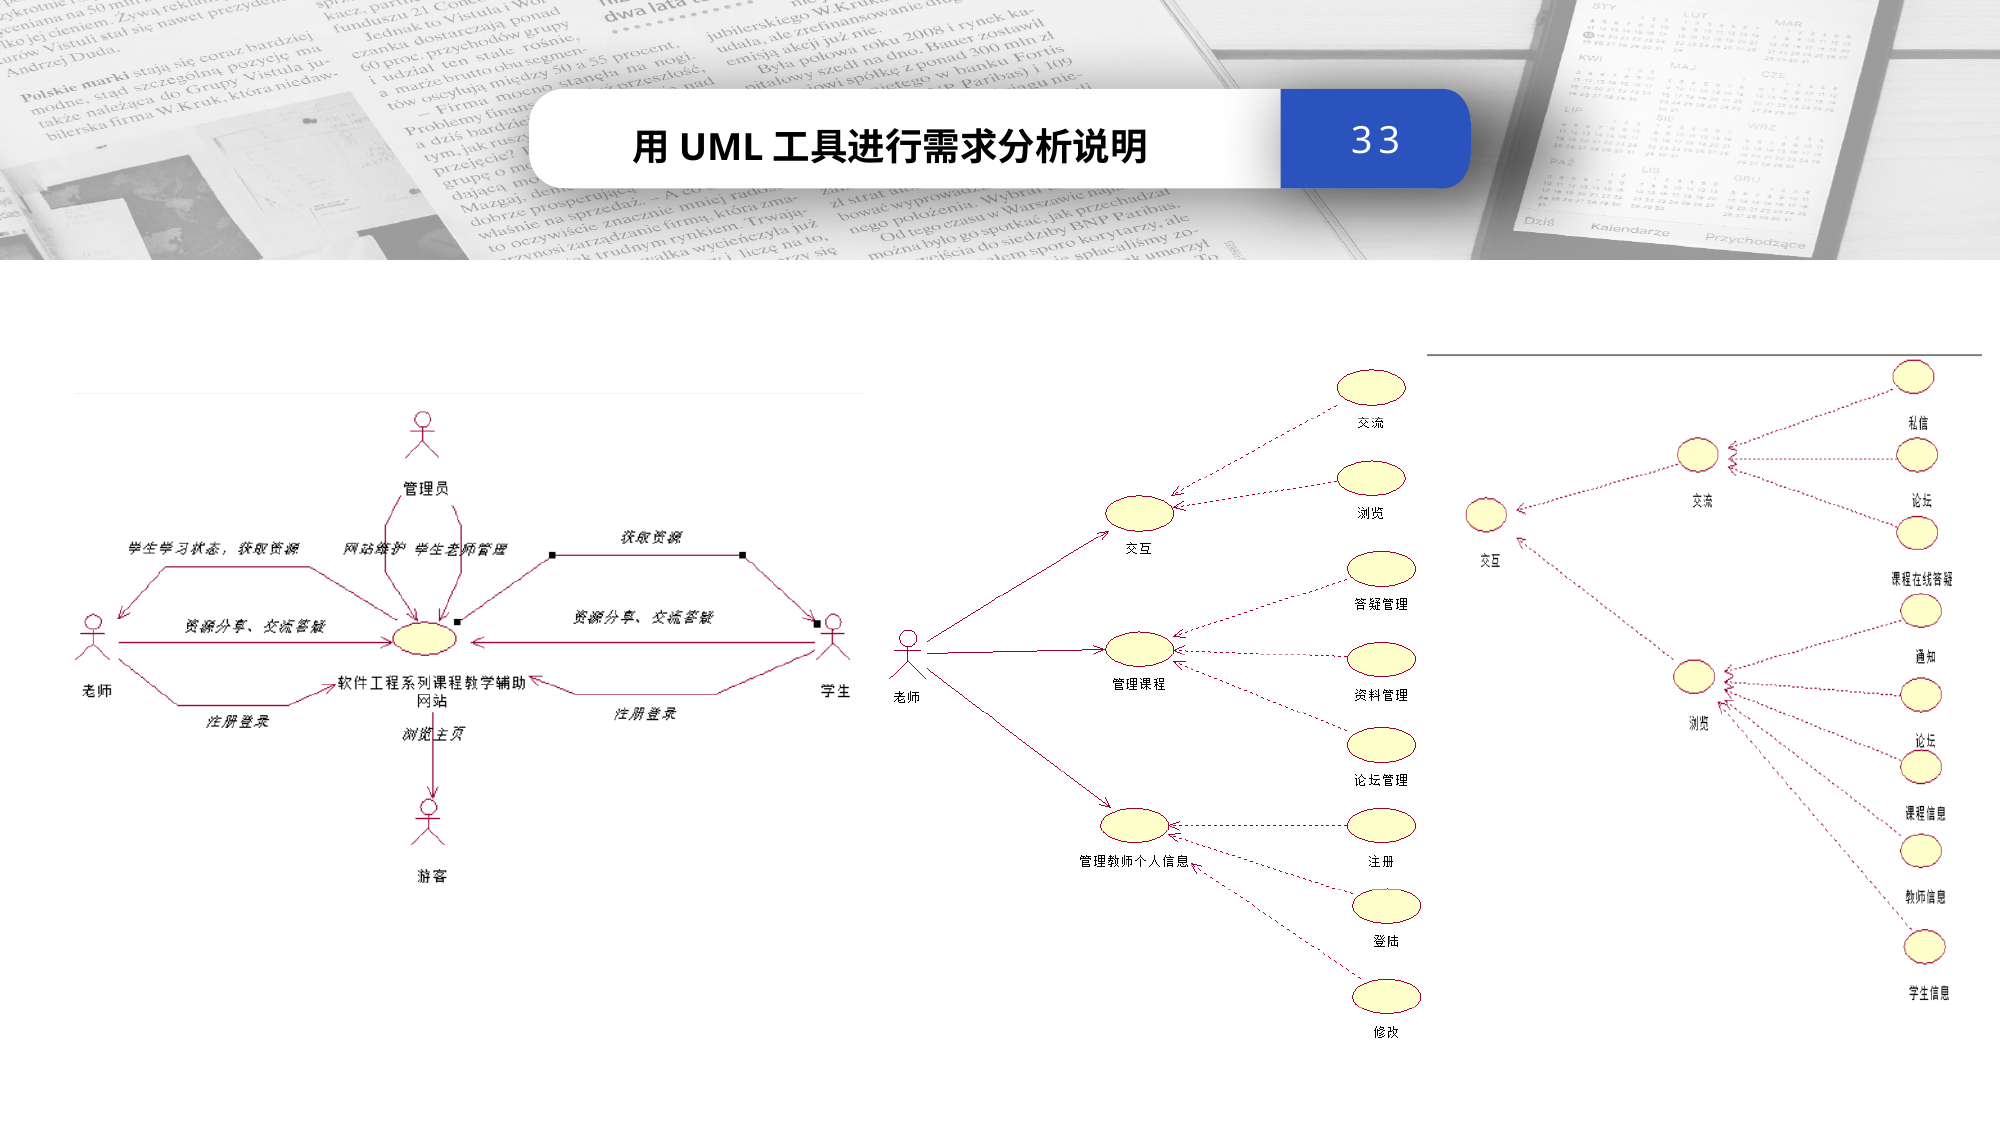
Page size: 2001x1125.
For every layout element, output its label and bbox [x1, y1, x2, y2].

picture [75, 301, 1982, 1066]
text_box [529, 88, 1471, 189]
text_box [0, 0, 2000, 1125]
